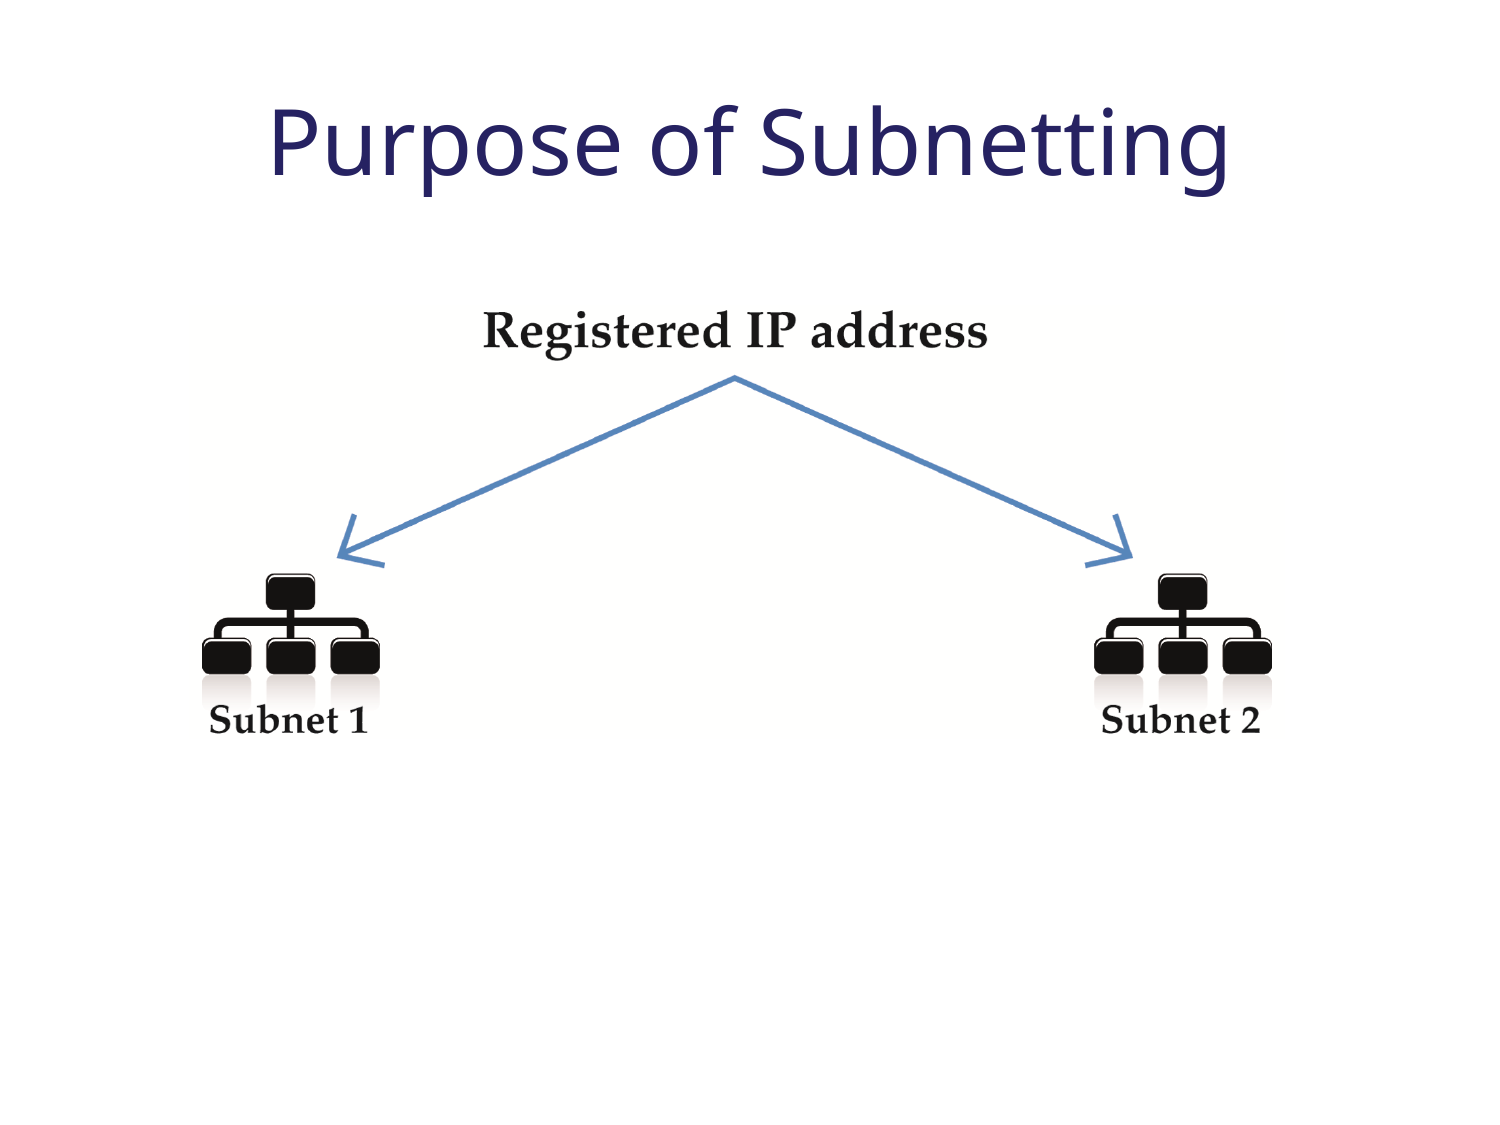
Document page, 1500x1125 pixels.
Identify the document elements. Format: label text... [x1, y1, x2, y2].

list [189, 304, 1285, 739]
title Purpose of Subnetting [75, 45, 1425, 233]
